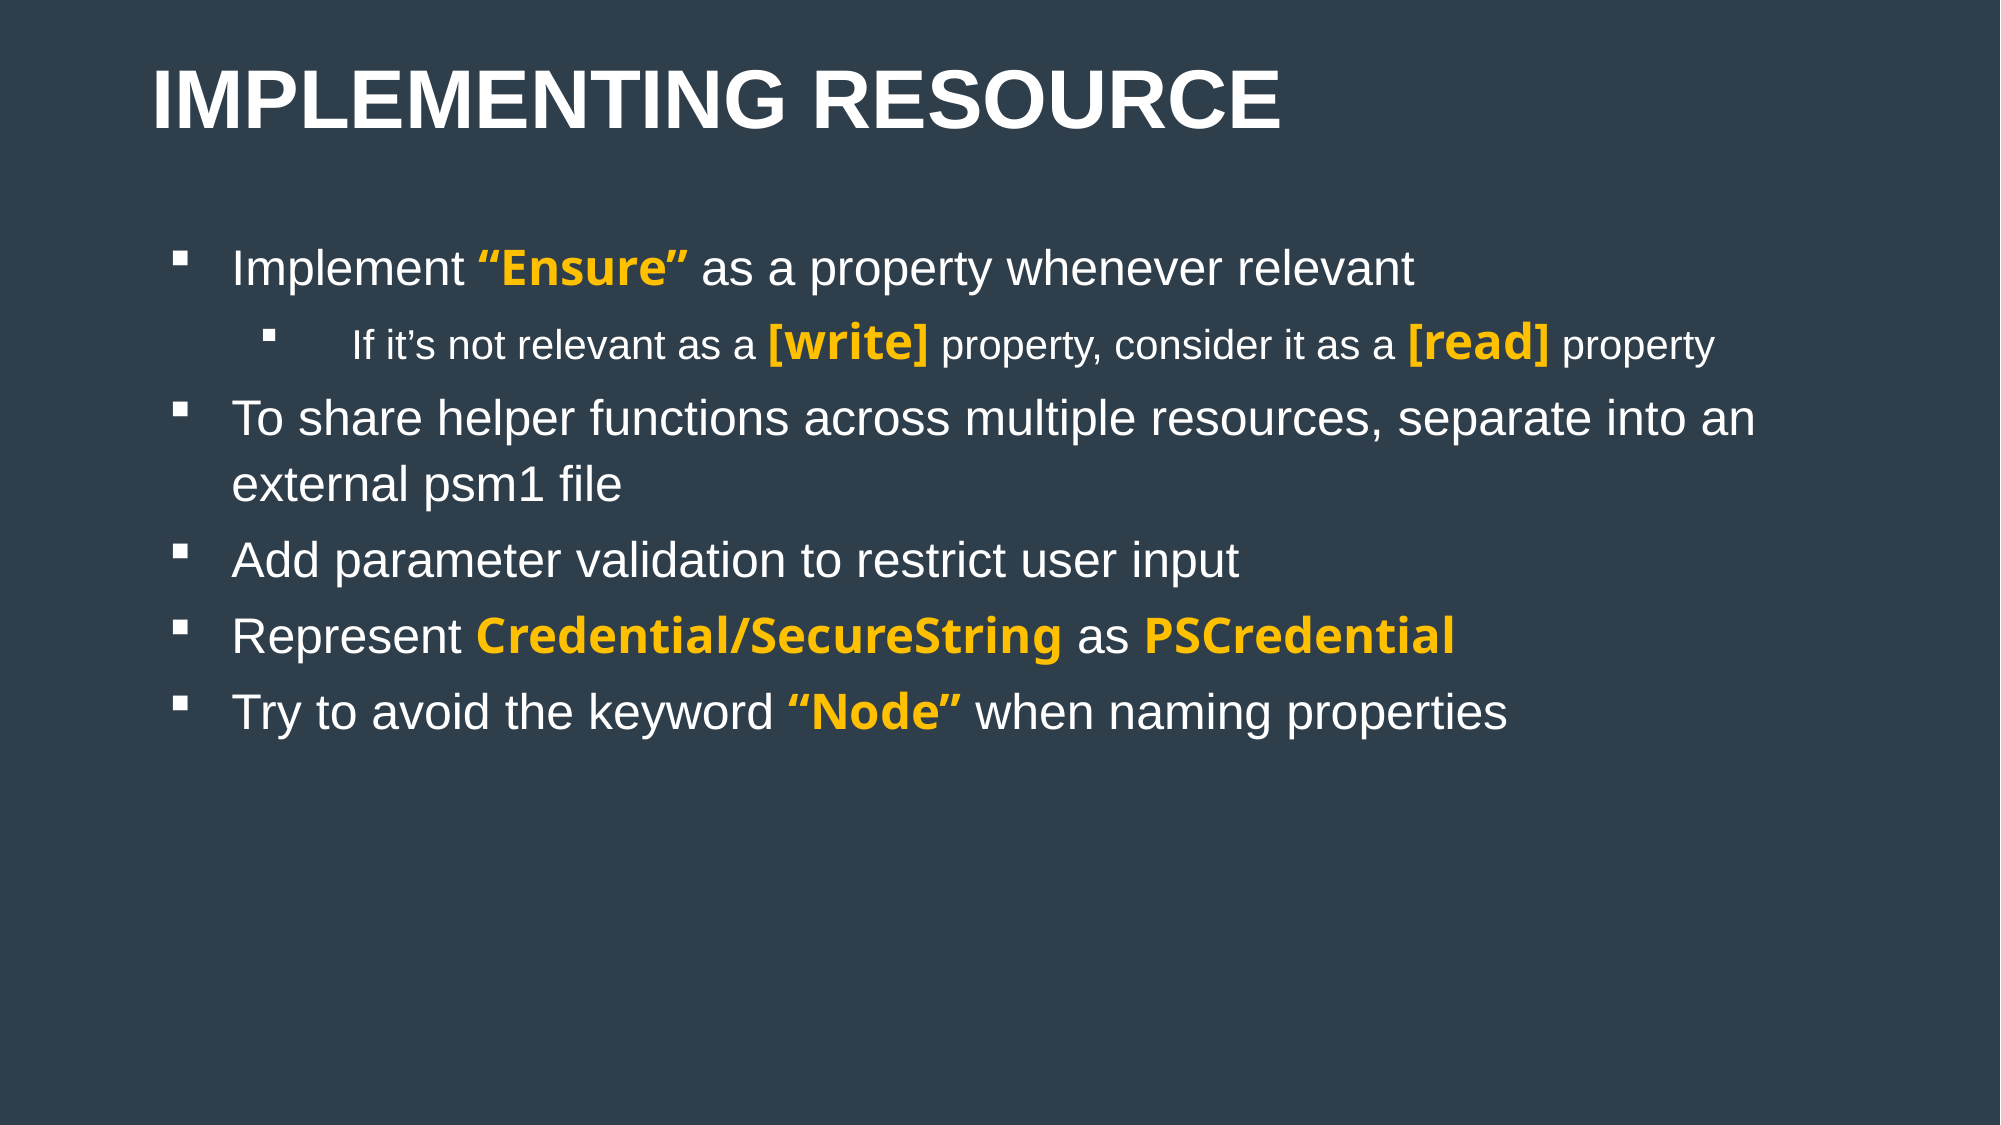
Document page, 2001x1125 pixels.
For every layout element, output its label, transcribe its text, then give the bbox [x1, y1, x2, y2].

title Implementing Resource [136, 29, 1961, 162]
list Implement “Ensure” as a property whenever relevant If it’s not relevant as a [write] property, consider it as a [read] property To share helper functions across multiple resources, separate into an external psm1 file Add parameter validation to restrict user input Represent Credential/SecureString as PSCredential Try to avoid the keyword “Node” when naming properties [138, 199, 1858, 917]
